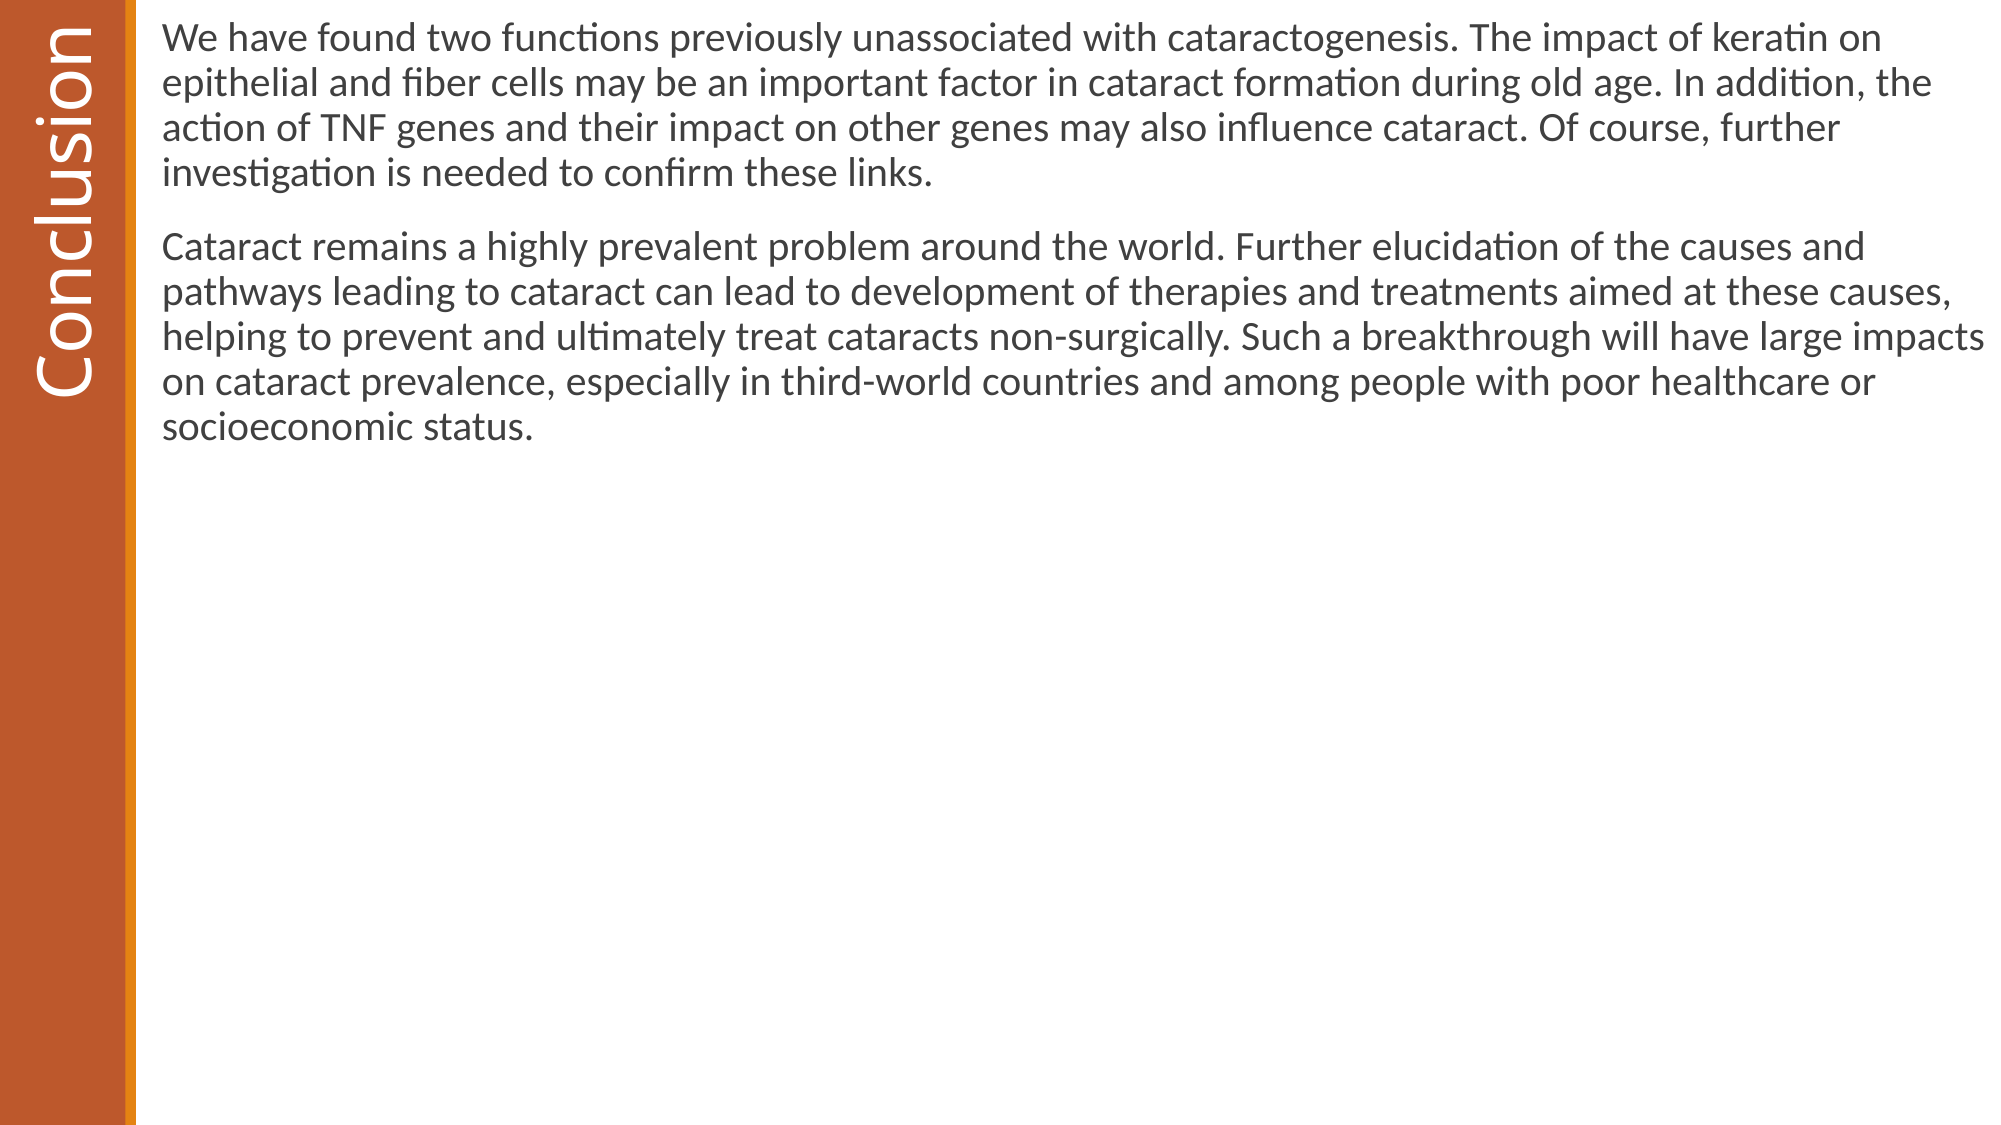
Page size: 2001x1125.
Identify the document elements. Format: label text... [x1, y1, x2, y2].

title Conclusion [9, 7, 115, 1120]
list We have found two functions previously unassociated with cataractogenesis. The impact of keratin on epithelial and fiber cells may be an important factor in cataract formation during old age. In addition, the action of TNF genes and their impact on other genes may also influence cataract. Of course, further investigation is needed to confirm these links. Cataract remains a highly prevalent problem around the world. Further elucidation of the causes and pathways leading to cataract can lead to development of therapies and treatments aimed at these causes, helping to prevent and ultimately treat cataracts non-surgically. Such a breakthrough will have large impacts on cataract prevalence, especially in third-world countries and among people with poor healthcare or socioeconomic status. [146, 7, 1994, 1071]
